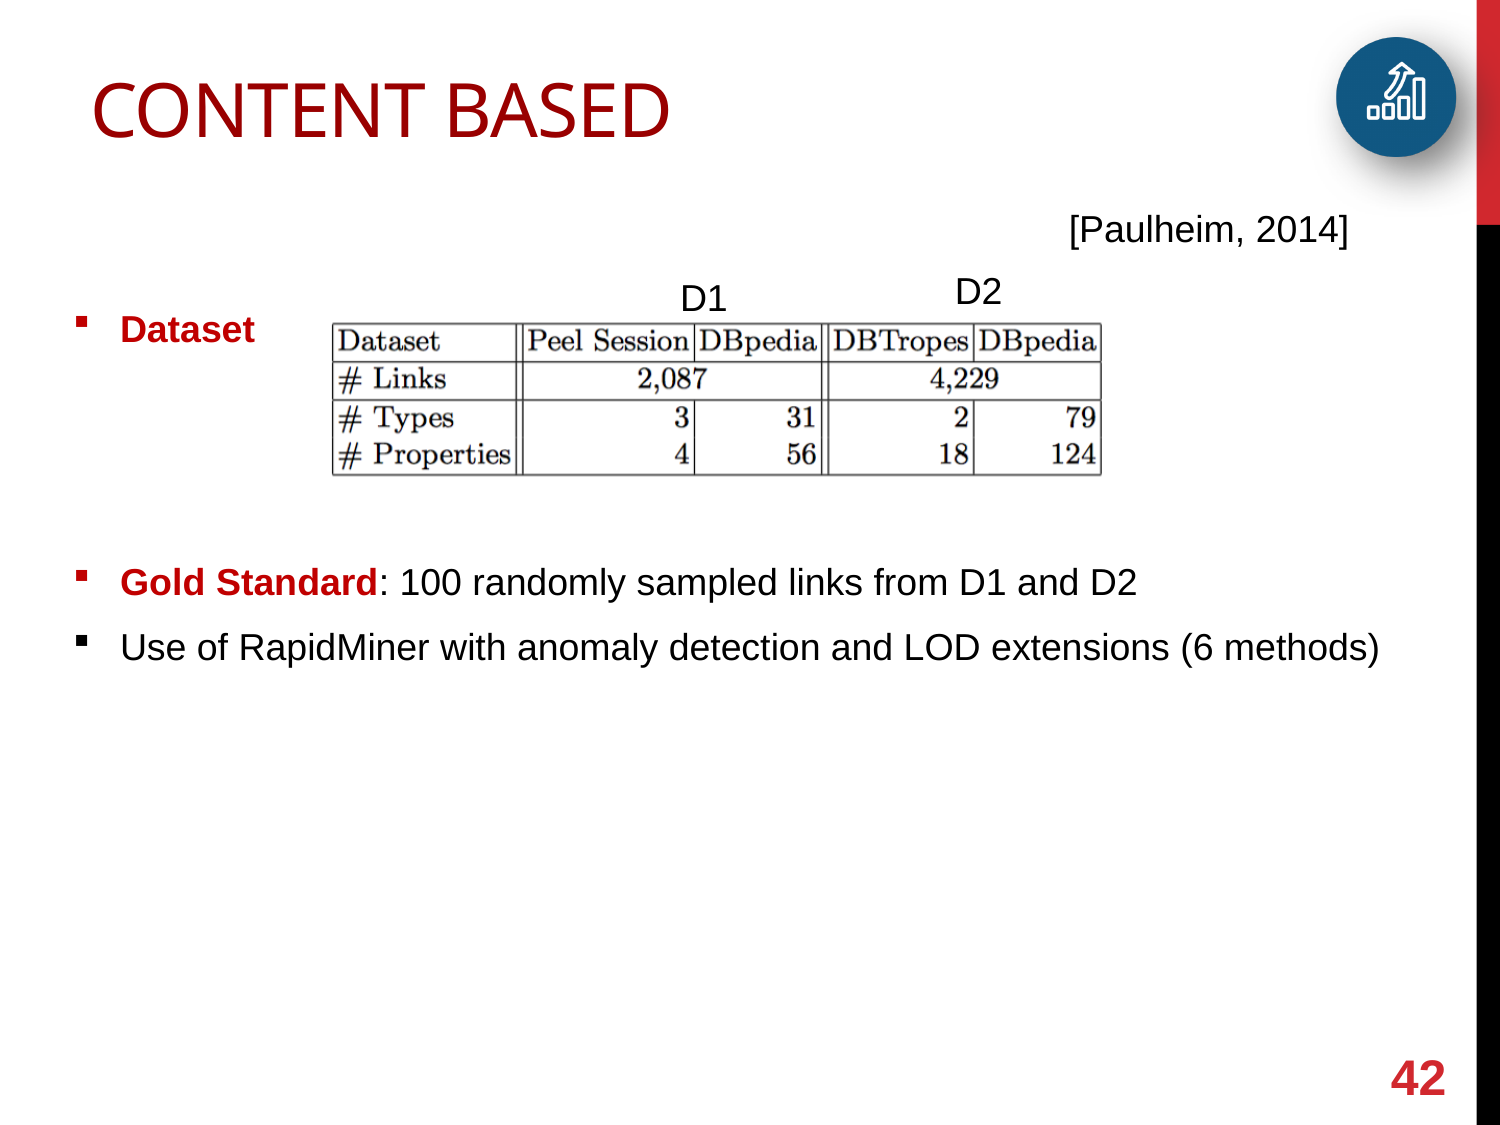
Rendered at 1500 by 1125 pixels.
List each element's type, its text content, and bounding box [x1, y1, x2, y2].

text_box D1 [665, 266, 743, 291]
slide_number 42 [1375, 1045, 1500, 1106]
list Dataset Gold Standard: 100 randomly sampled links from D1 and D2 Use of RapidMiner with anomaly detection and LOD extensions (6 methods) [58, 297, 1438, 1106]
picture [280, 296, 1157, 488]
picture [1316, 36, 1477, 157]
text_box [Paulheim, 2014] [1053, 197, 1422, 258]
title Content based [75, 25, 1288, 250]
text_box D2 [940, 259, 1018, 291]
